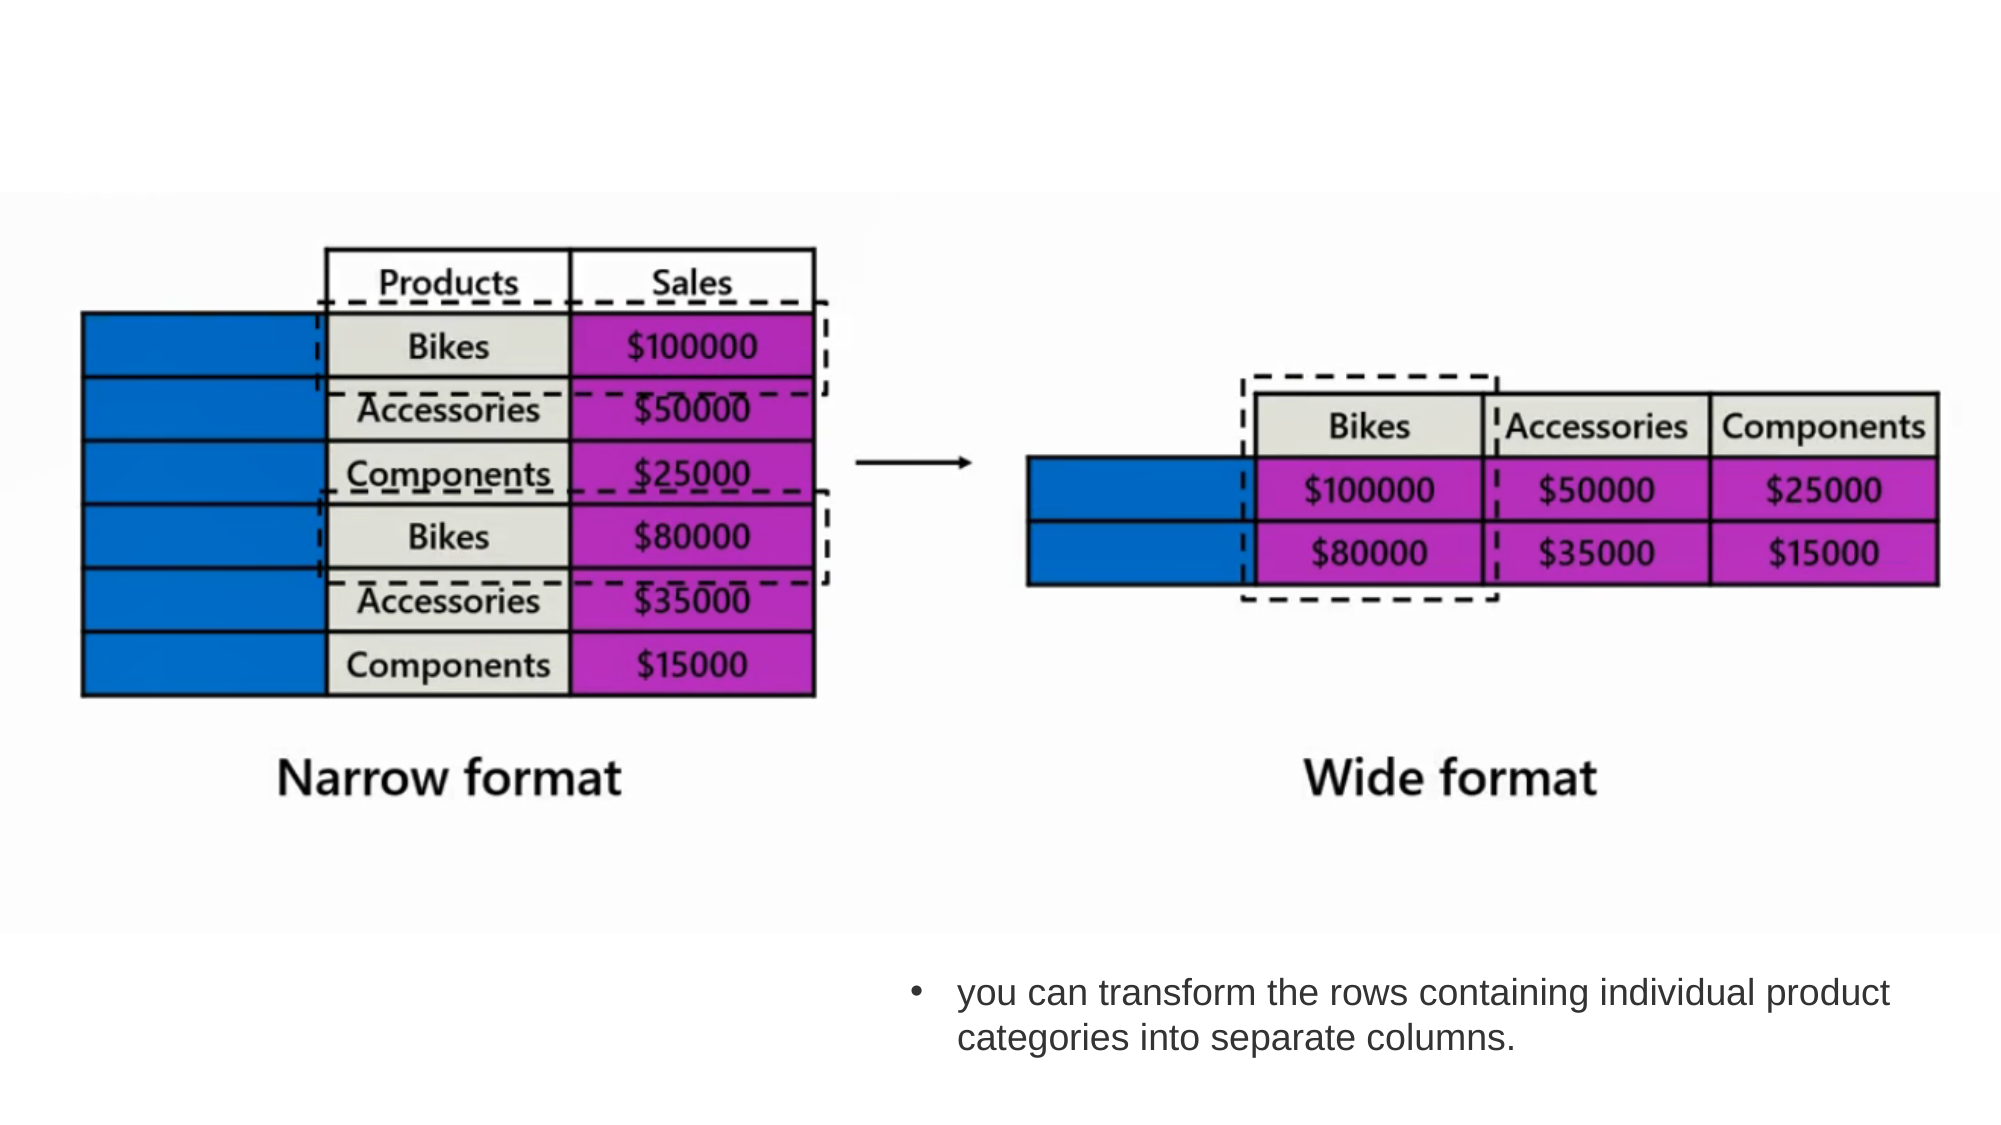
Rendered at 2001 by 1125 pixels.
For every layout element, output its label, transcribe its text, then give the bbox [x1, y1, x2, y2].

text_box you can transform the rows containing individual product categories into separate columns. [895, 960, 1919, 1066]
picture [0, 192, 2000, 933]
